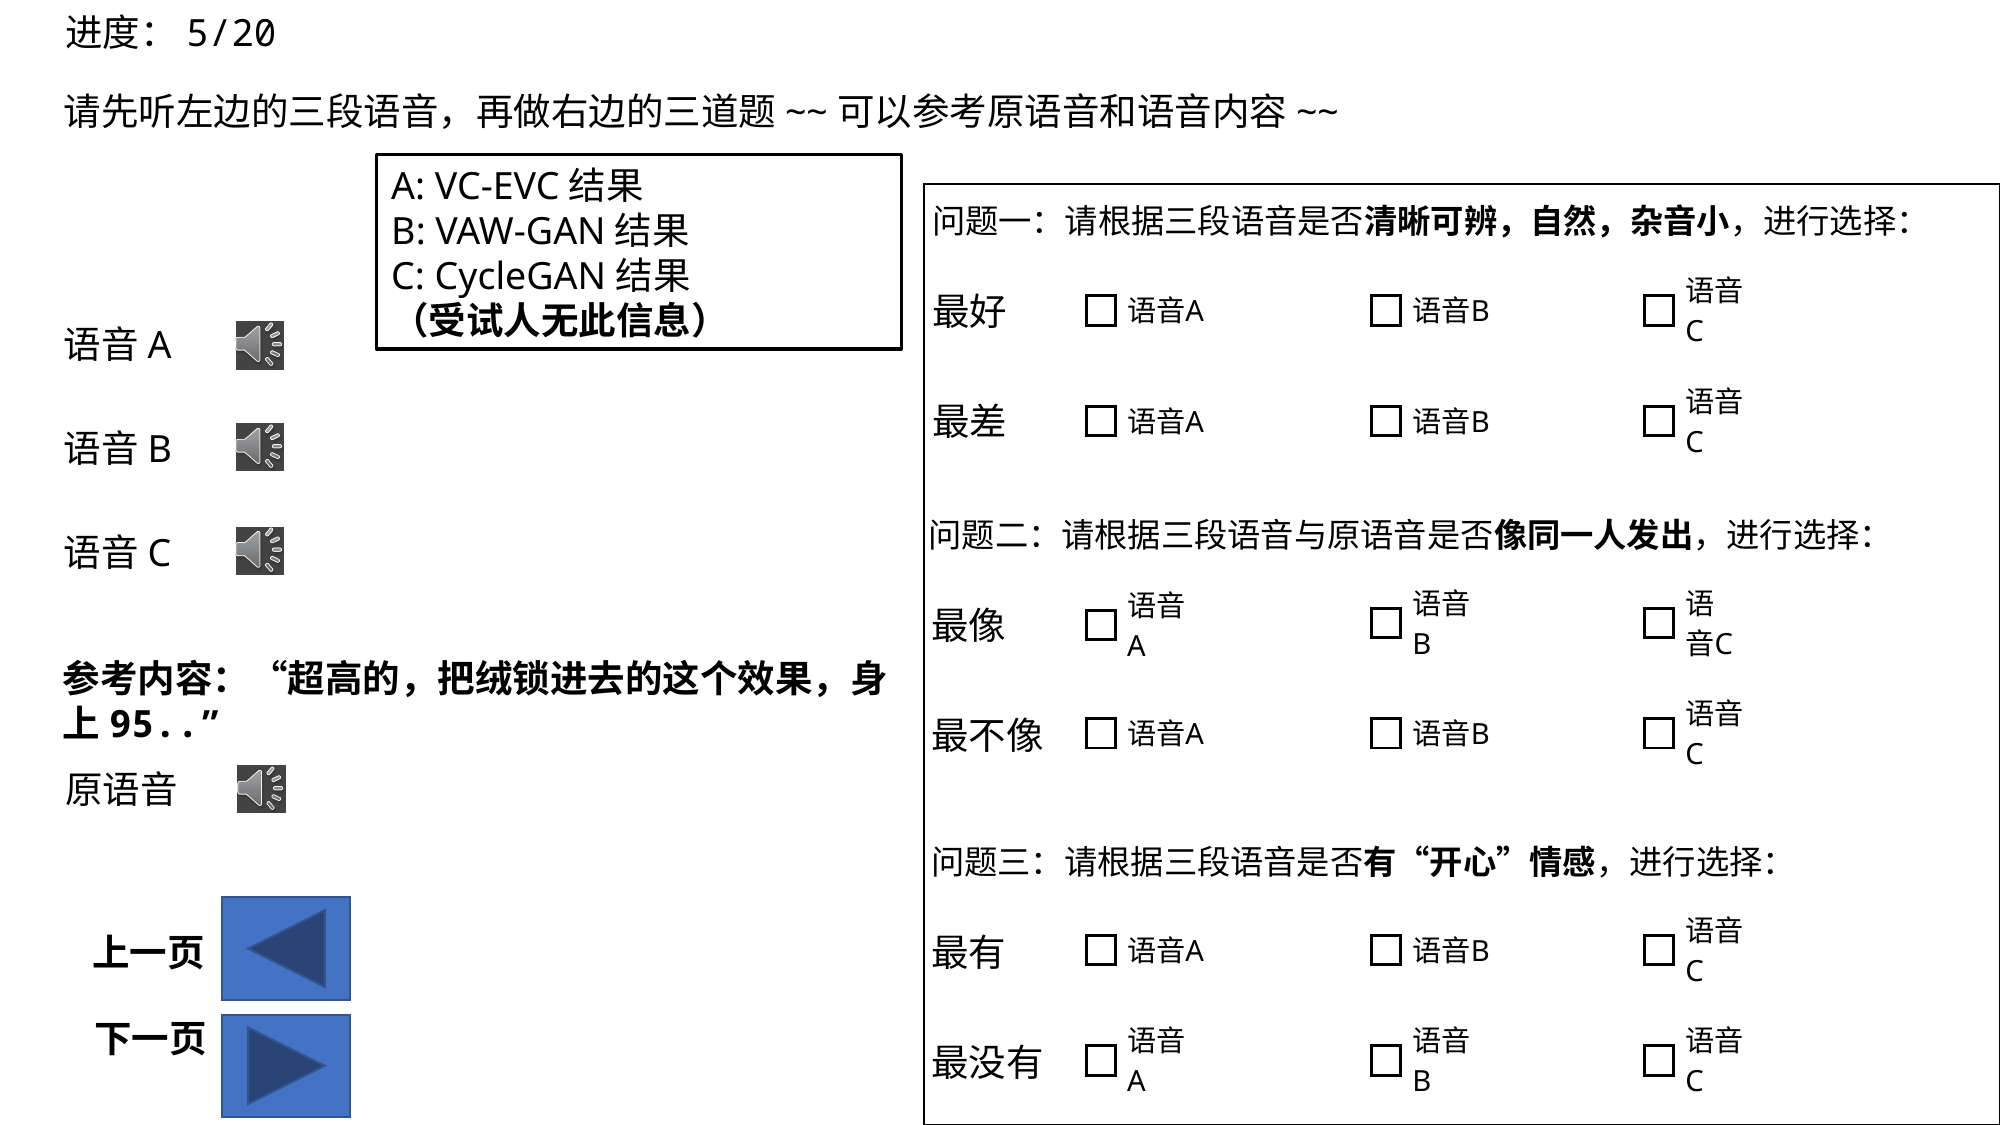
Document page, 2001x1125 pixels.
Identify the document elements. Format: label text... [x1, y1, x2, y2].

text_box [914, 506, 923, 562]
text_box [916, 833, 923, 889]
text_box 语音B [48, 417, 361, 478]
picture [234, 320, 285, 371]
text_box 最不像 [916, 704, 923, 765]
text_box 语音A [48, 313, 361, 373]
text_box [923, 183, 2000, 1125]
text_box 参考内容：“超高的，把绒锁进去的这个效果，身上95..” [47, 648, 916, 753]
text_box [221, 1014, 351, 1118]
picture [234, 422, 285, 473]
text_box 最有 [916, 921, 923, 982]
text_box 进度：5/20 [50, 1, 395, 62]
text_box 最好 [917, 280, 923, 341]
text_box 最没有 [916, 1032, 923, 1092]
text_box [221, 896, 351, 1001]
text_box 上一页 [77, 921, 255, 982]
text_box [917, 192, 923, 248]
text_box 语音C [48, 522, 361, 582]
text_box 下一页 [79, 1007, 257, 1068]
picture [234, 525, 285, 576]
text_box 最差 [917, 391, 923, 451]
text_box A: VC-EVC结果 B: VAW-GAN结果 C: CycleGAN结果 （受试人无此信息） [376, 154, 902, 350]
text_box 原语音 [50, 758, 362, 819]
text_box 请先听左边的三段语音，再做右边的三道题~~可以参考原语音和语音内容~~ [48, 80, 1568, 141]
picture [236, 764, 287, 815]
text_box 最像 [916, 594, 923, 655]
